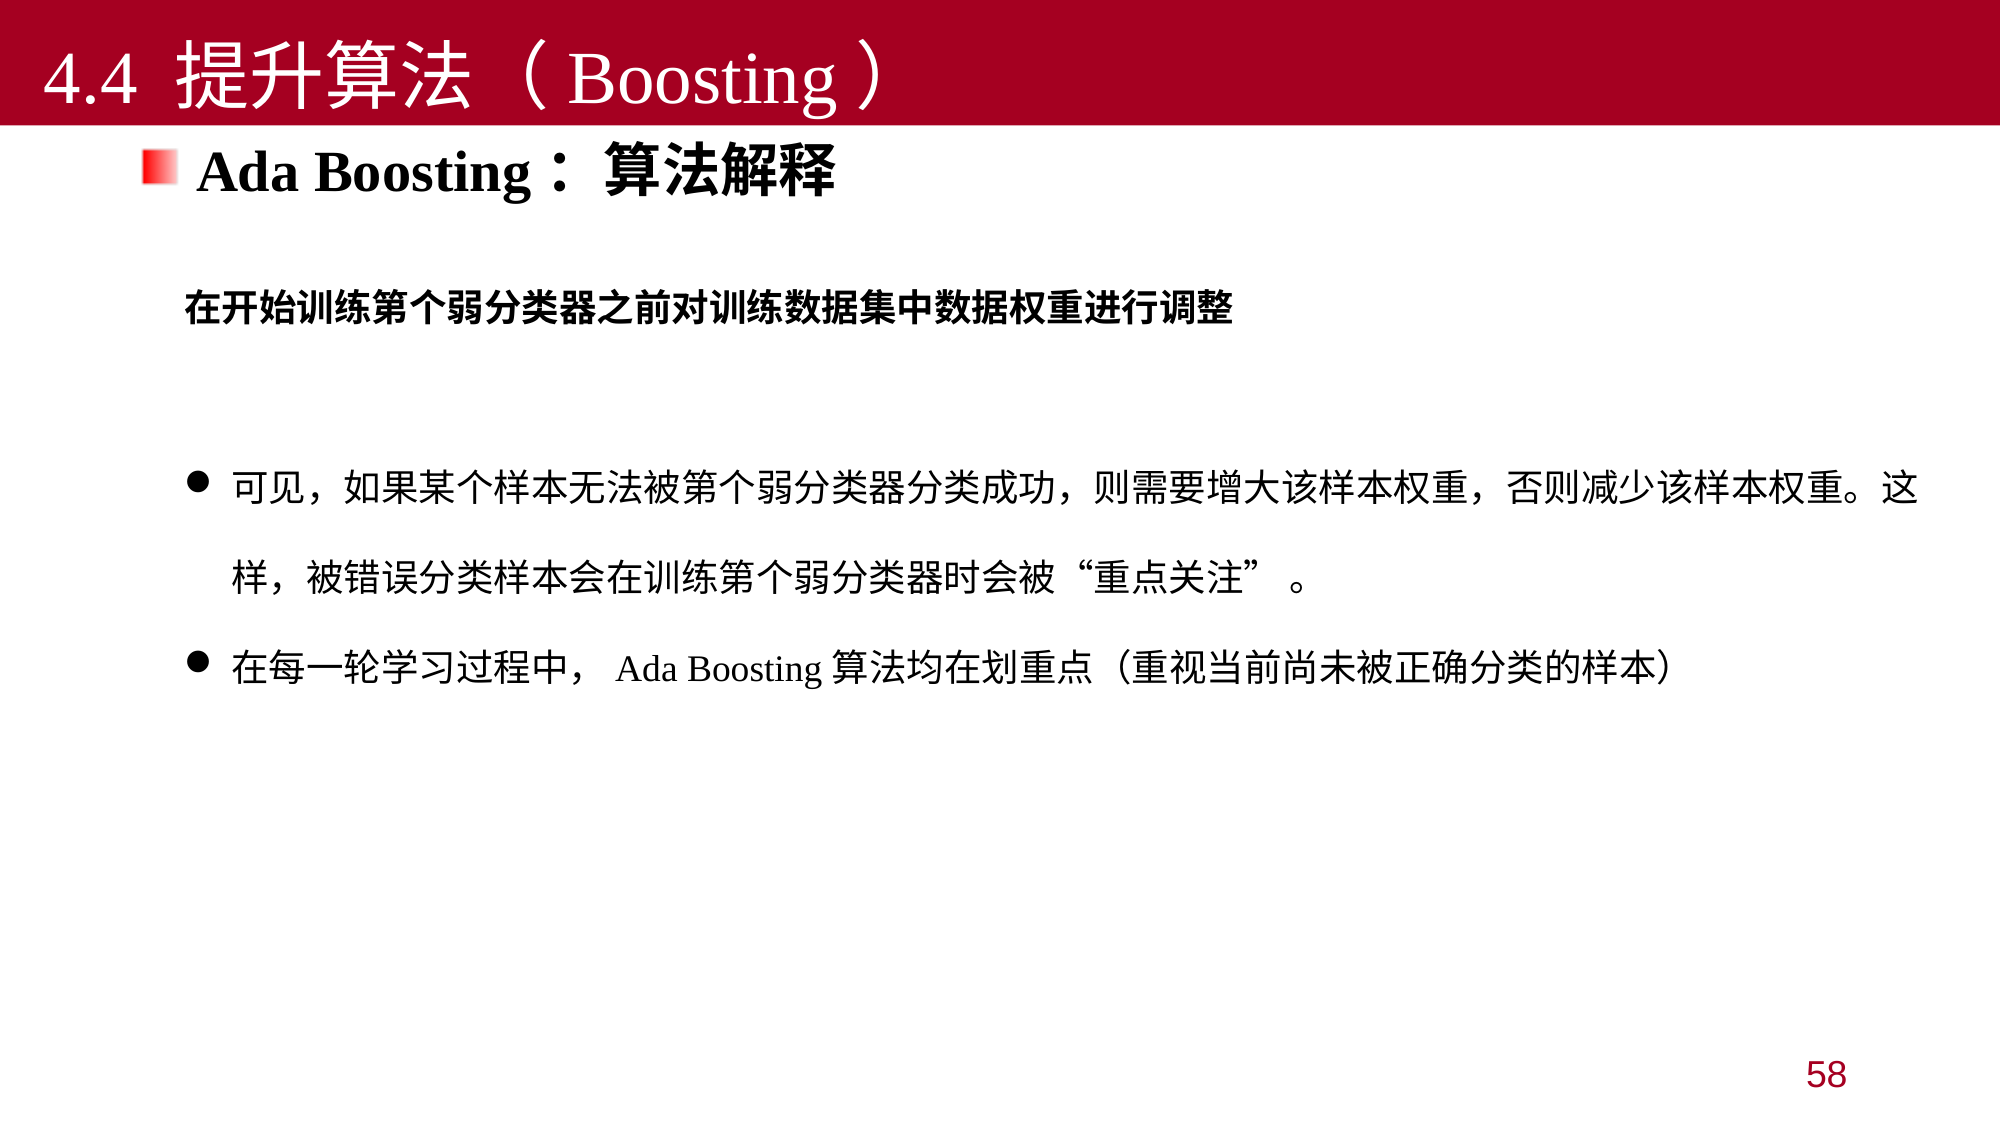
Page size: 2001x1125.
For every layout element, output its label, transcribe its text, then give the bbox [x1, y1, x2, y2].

picture [140, 147, 182, 189]
text_box [822, 452, 2000, 528]
text_box 4.4 提升算法（Boosting） [0, 0, 2000, 126]
slide_number 58 [1412, 1042, 1863, 1103]
text_box Ada Boosting：算法解释 [125, 126, 1828, 211]
